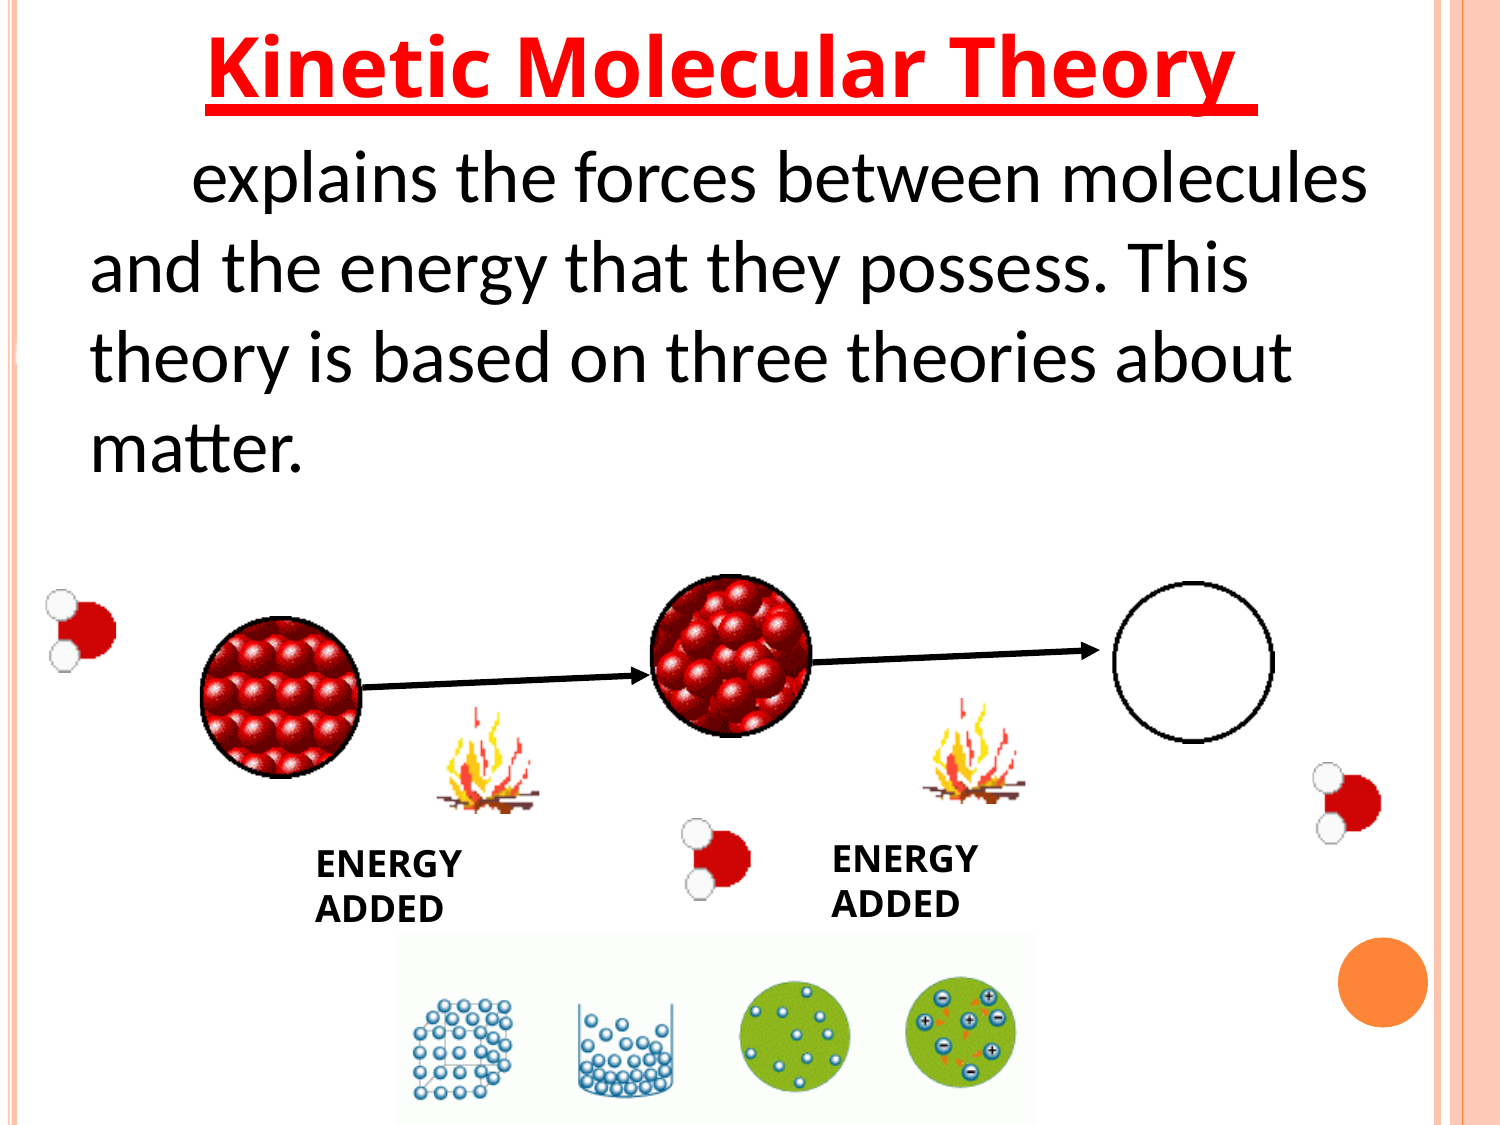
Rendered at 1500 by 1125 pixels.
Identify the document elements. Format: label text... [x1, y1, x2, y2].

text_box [68, 104, 1018, 374]
text_box [0, 296, 87, 463]
text_box ENERGY ADDED [312, 837, 495, 930]
text_box explains the forces between molecules and the energy that they possess. This theory is based on three theories about matter. [87, 382, 389, 488]
text_box [45, 589, 117, 673]
text_box [681, 818, 751, 901]
text_box [1408, 206, 1479, 373]
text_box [394, 296, 1305, 554]
text_box [397, 932, 1035, 1125]
text_box [436, 788, 540, 814]
title Kinetic Molecular Theory [34, 12, 1427, 203]
text_box [922, 788, 1026, 805]
text_box explains the forces between molecules and the energy that they possess. This theory is based on three theories about matter. [1021, 112, 1408, 488]
text_box ENERGY ADDED [829, 833, 1011, 926]
text_box [1312, 762, 1500, 896]
text_box [1112, 581, 1275, 744]
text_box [199, 574, 1101, 779]
